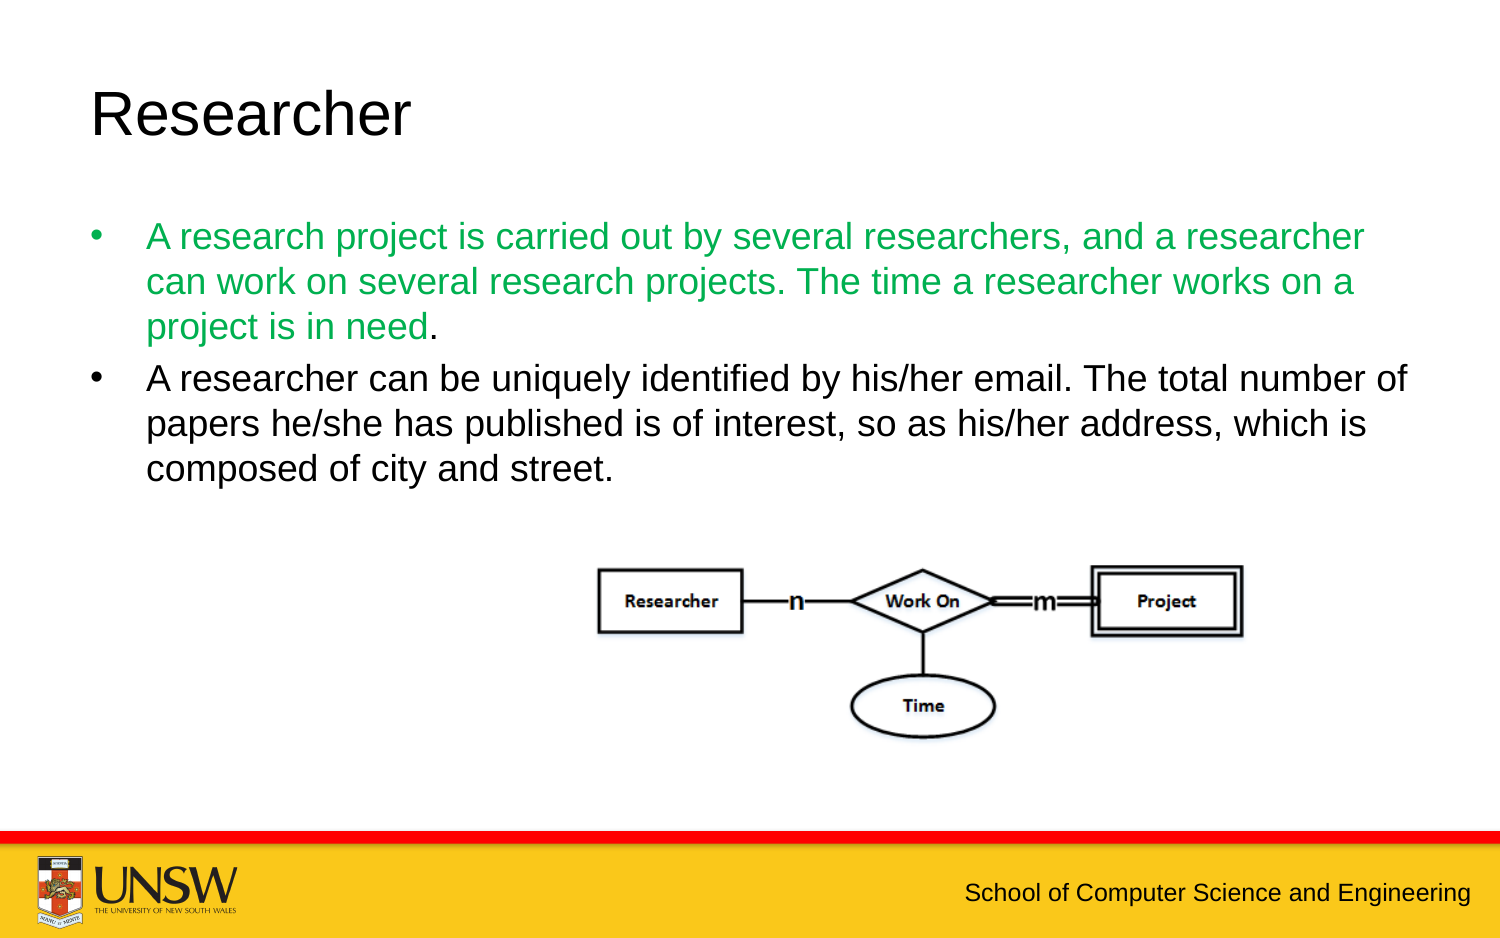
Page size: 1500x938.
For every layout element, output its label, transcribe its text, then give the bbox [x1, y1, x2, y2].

list A research project is carried out by several researchers, and a researcher can work on several research projects. The time a researcher works on a project is in need. A researcher can be uniquely identified by his/her email. The total number of papers he/she has published is of interest, so as his/her address, which is composed of city and street. [75, 204, 1427, 496]
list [243, 493, 1254, 796]
title Researcher [75, 65, 1425, 174]
